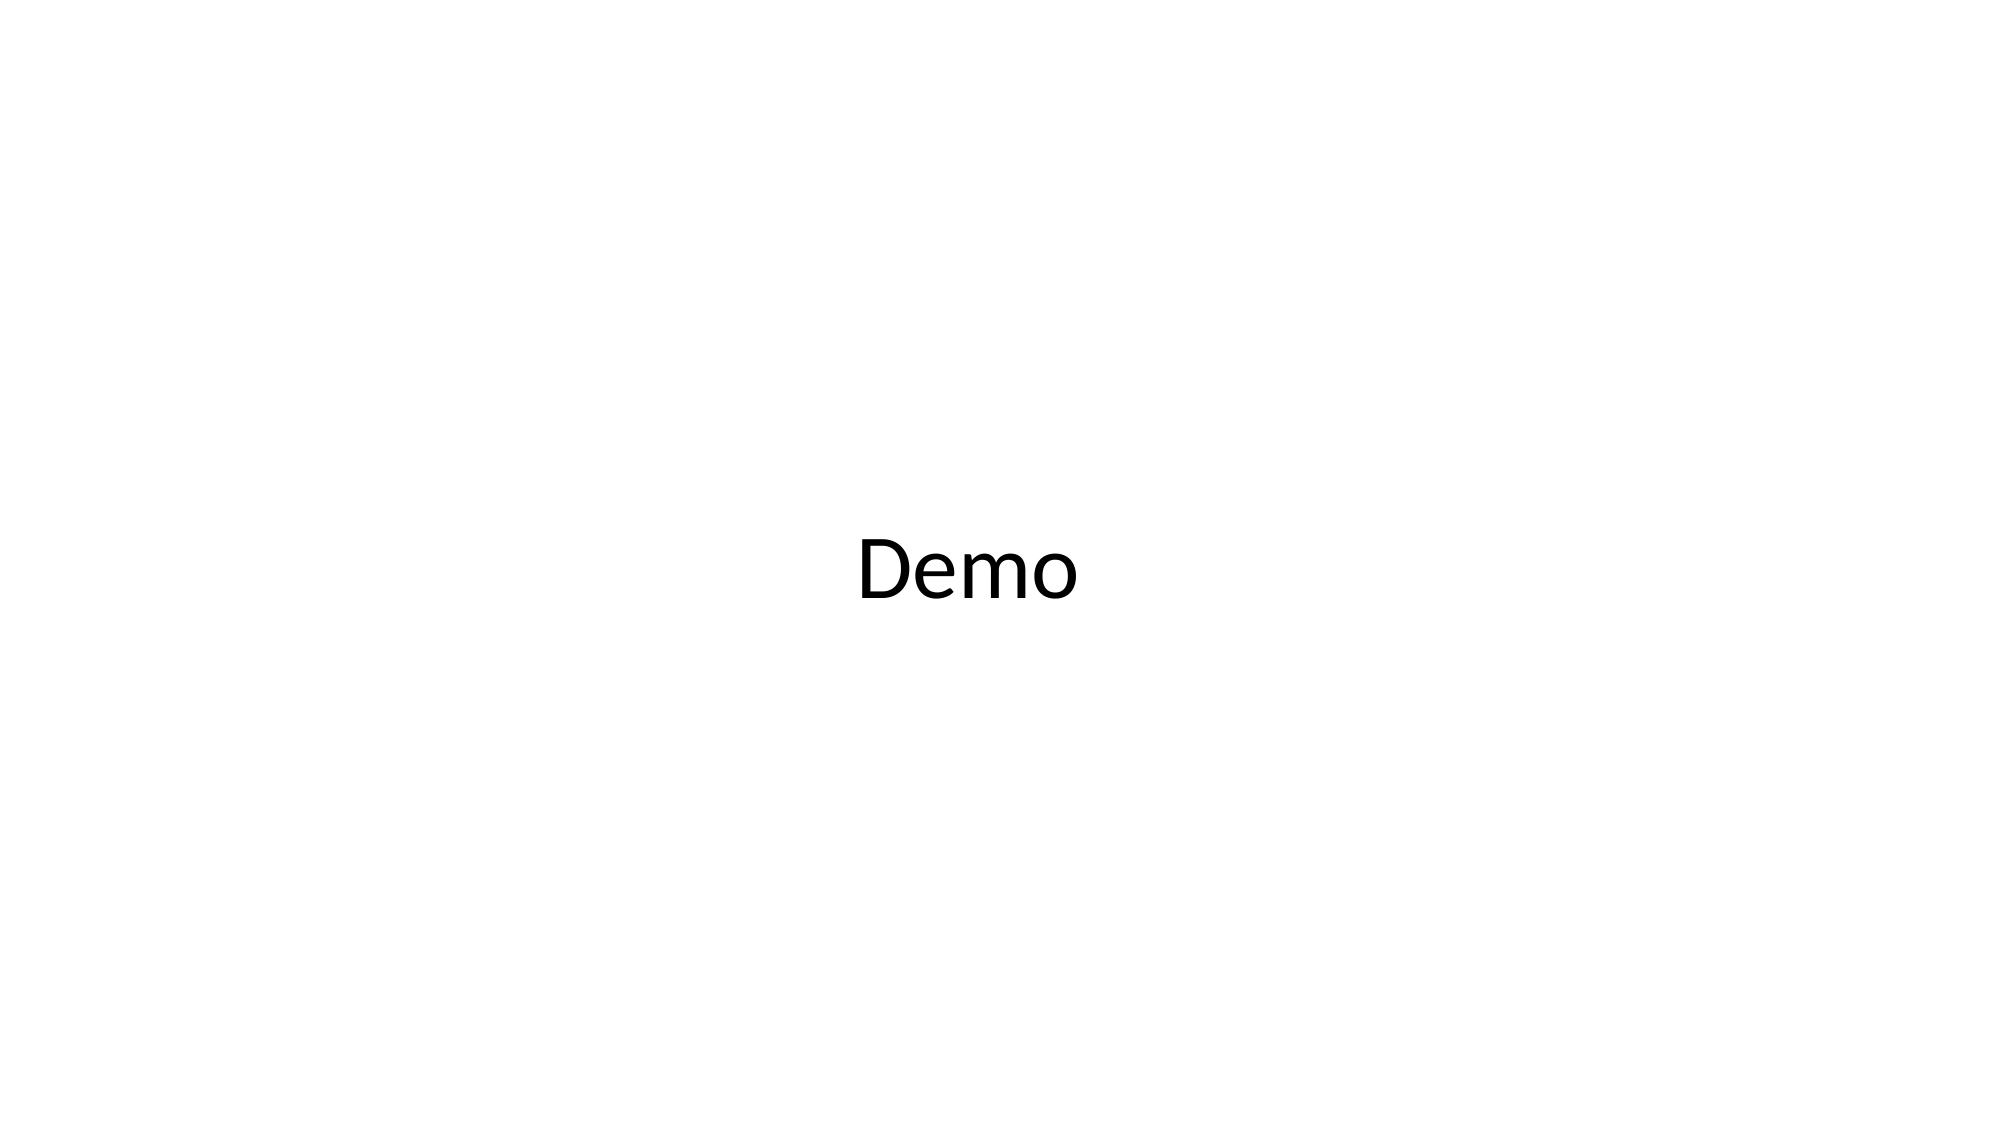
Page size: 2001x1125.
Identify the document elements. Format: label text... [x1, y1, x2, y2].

text_box Demo [841, 499, 1102, 624]
